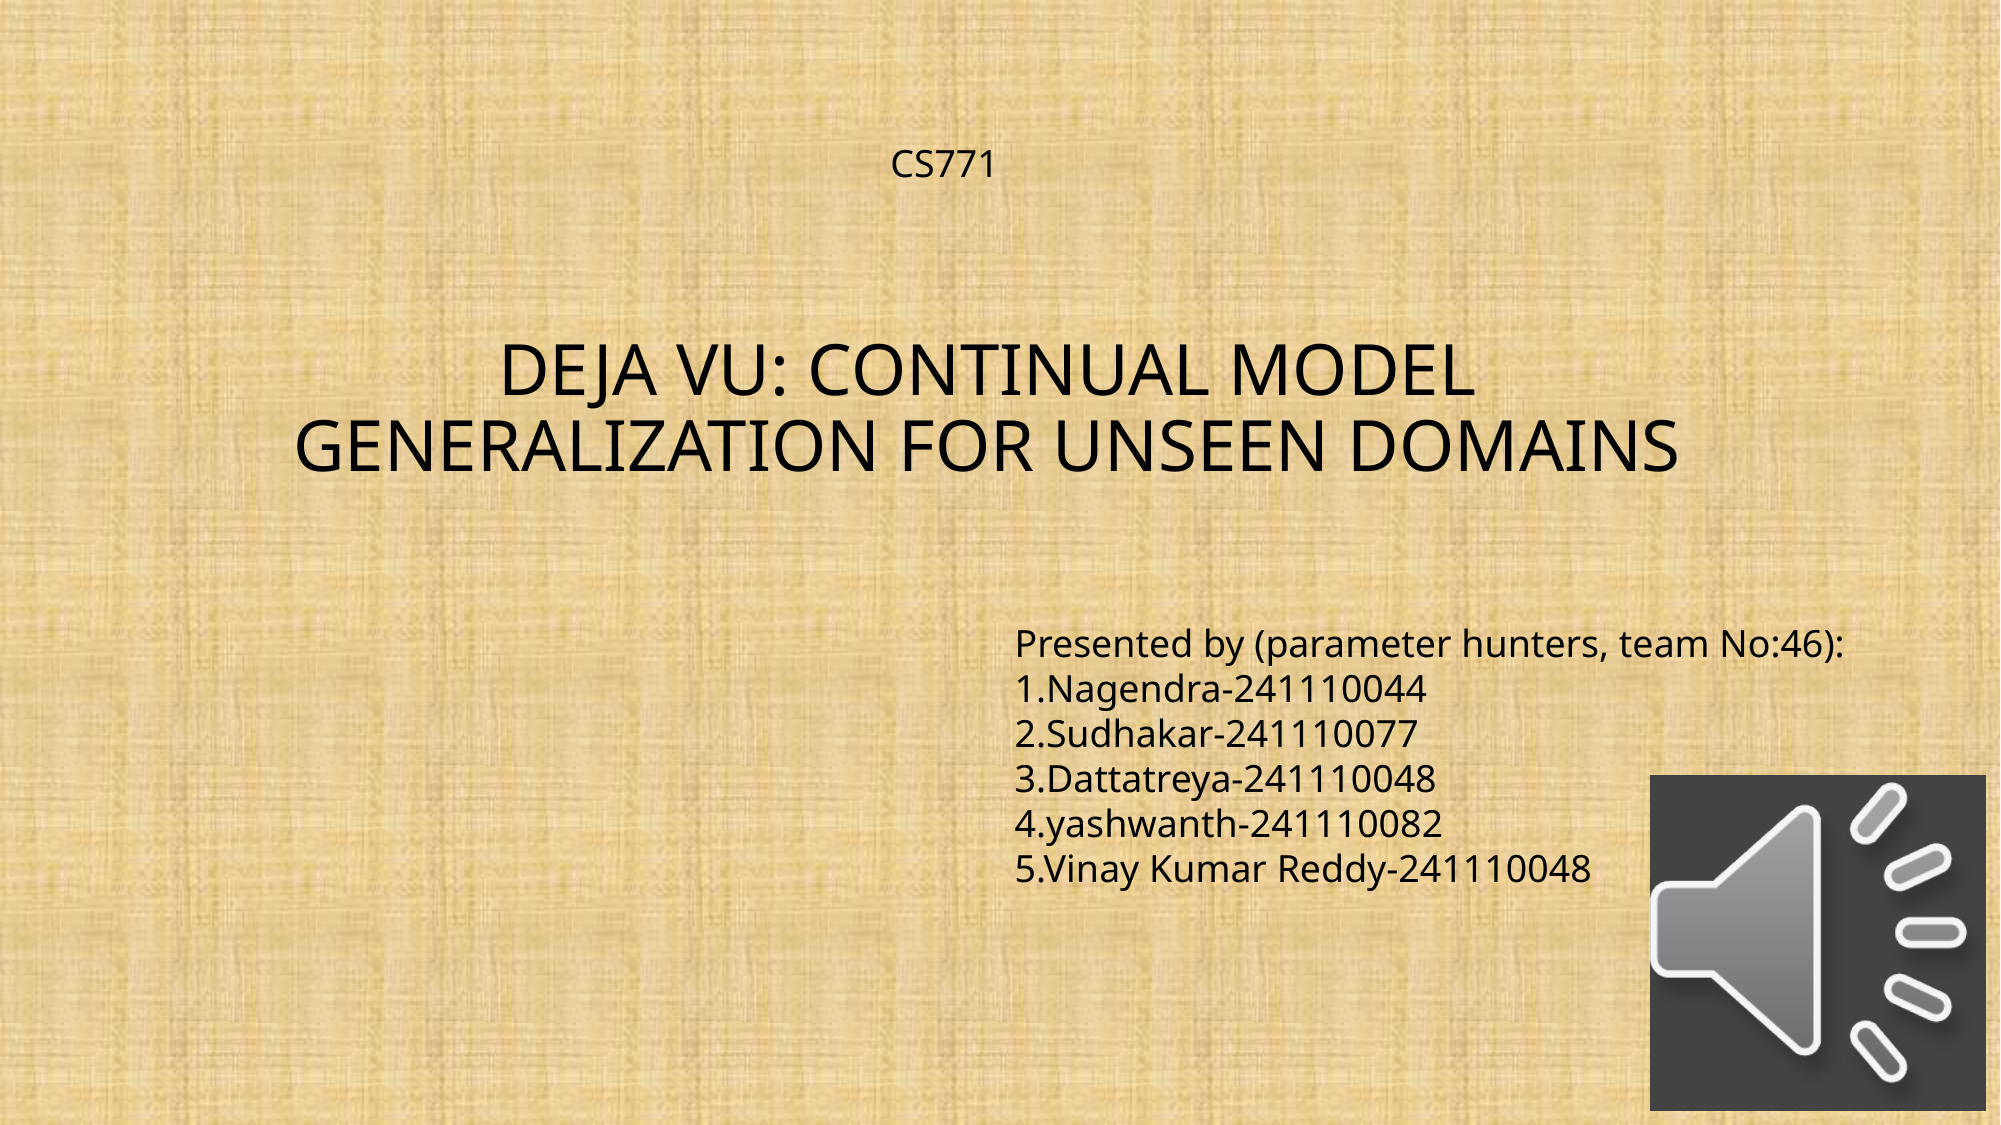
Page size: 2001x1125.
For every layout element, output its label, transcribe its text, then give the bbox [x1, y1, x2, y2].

picture [0, 0, 2001, 1125]
title DEJA VU: CONTINUAL MODEL GENERALIZATION FOR UNSEEN DOMAINS [190, 227, 1785, 496]
text_box CS771 [875, 132, 1621, 193]
text_box Presented by (parameter hunters, team No:46): 1.Nagendra-241110044 2.Sudhakar-241110077 3.Dattatreya-241110048 4.yashwanth-241110082 5.Vinay Kumar Reddy-241110048 [999, 612, 1870, 943]
